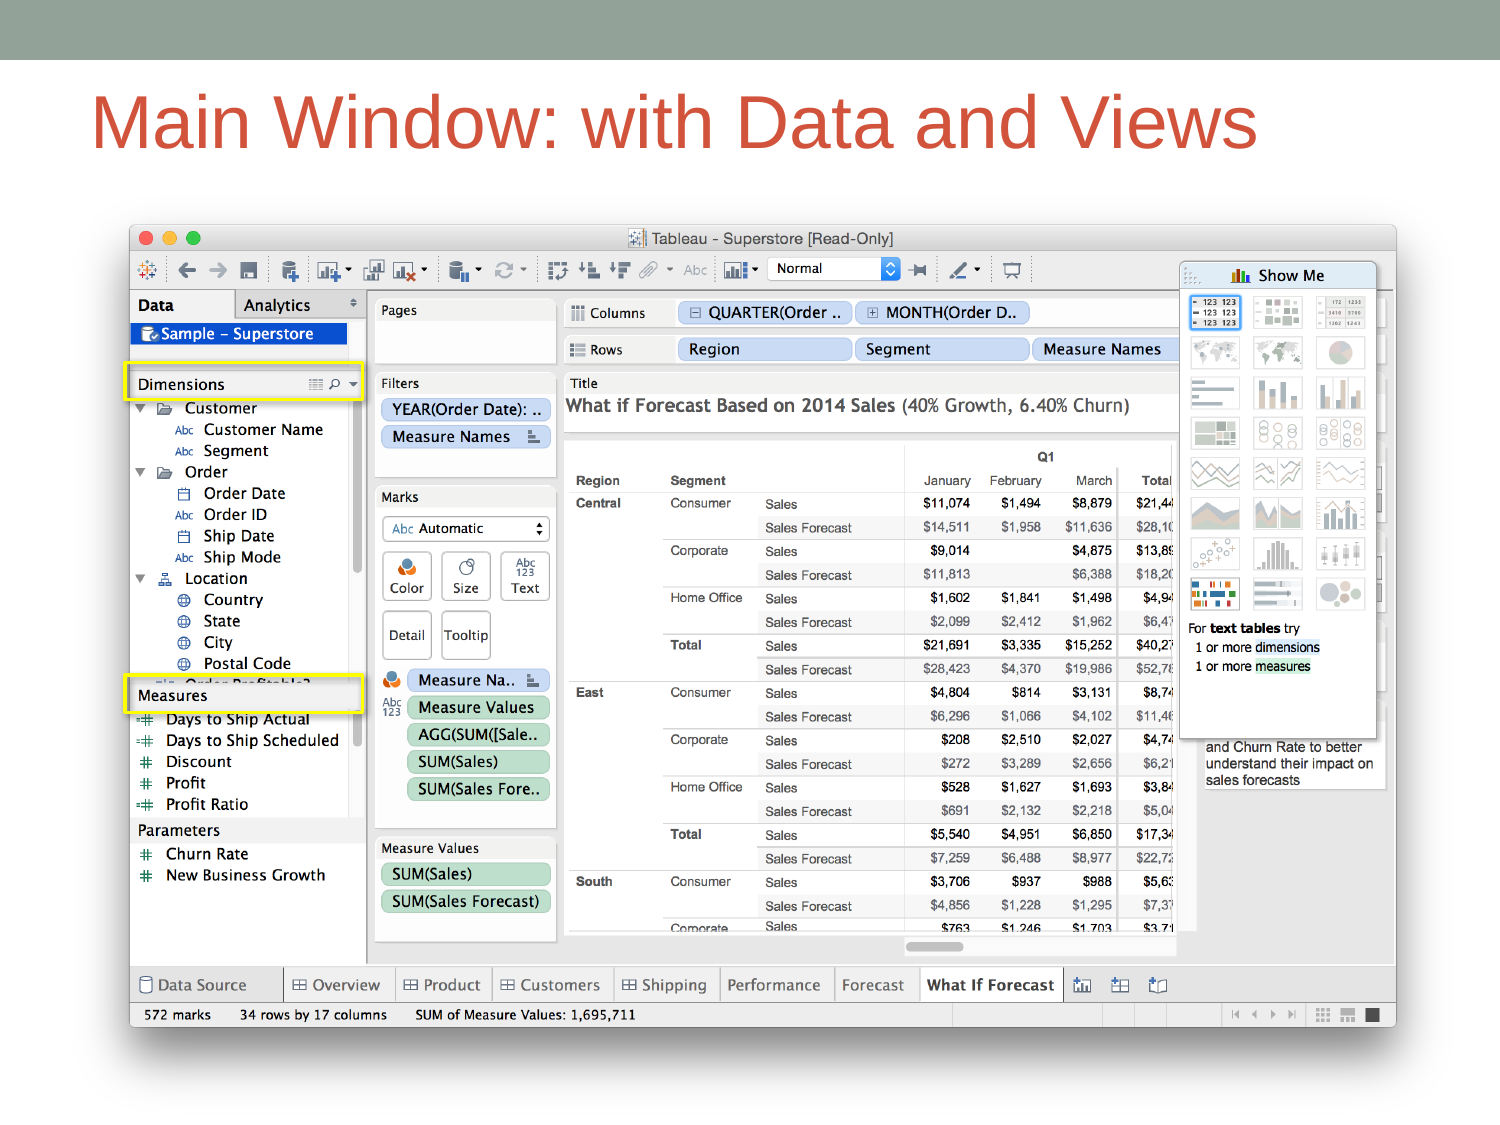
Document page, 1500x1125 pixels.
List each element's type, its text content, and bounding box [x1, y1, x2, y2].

title Main Window: with Data and Views [75, 37, 1425, 185]
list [62, 187, 1463, 1121]
